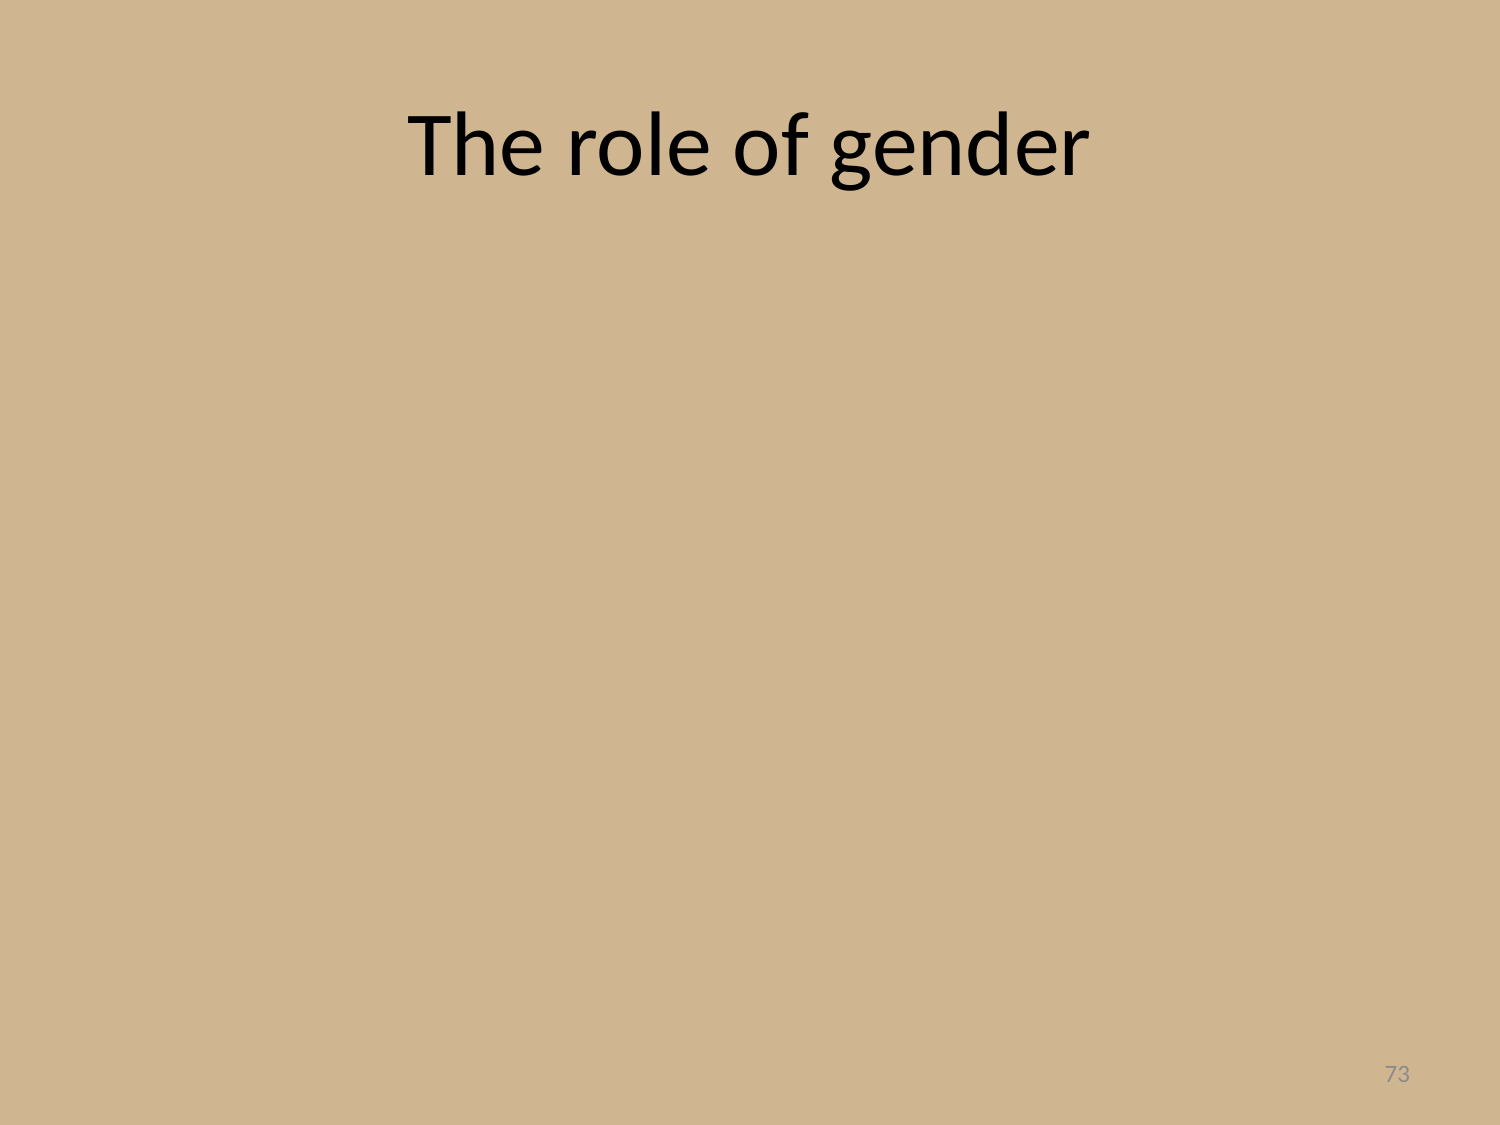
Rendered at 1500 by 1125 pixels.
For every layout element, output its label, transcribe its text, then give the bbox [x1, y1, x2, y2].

title The role of gender [75, 45, 1425, 233]
slide_number 73 [1074, 1042, 1425, 1103]
